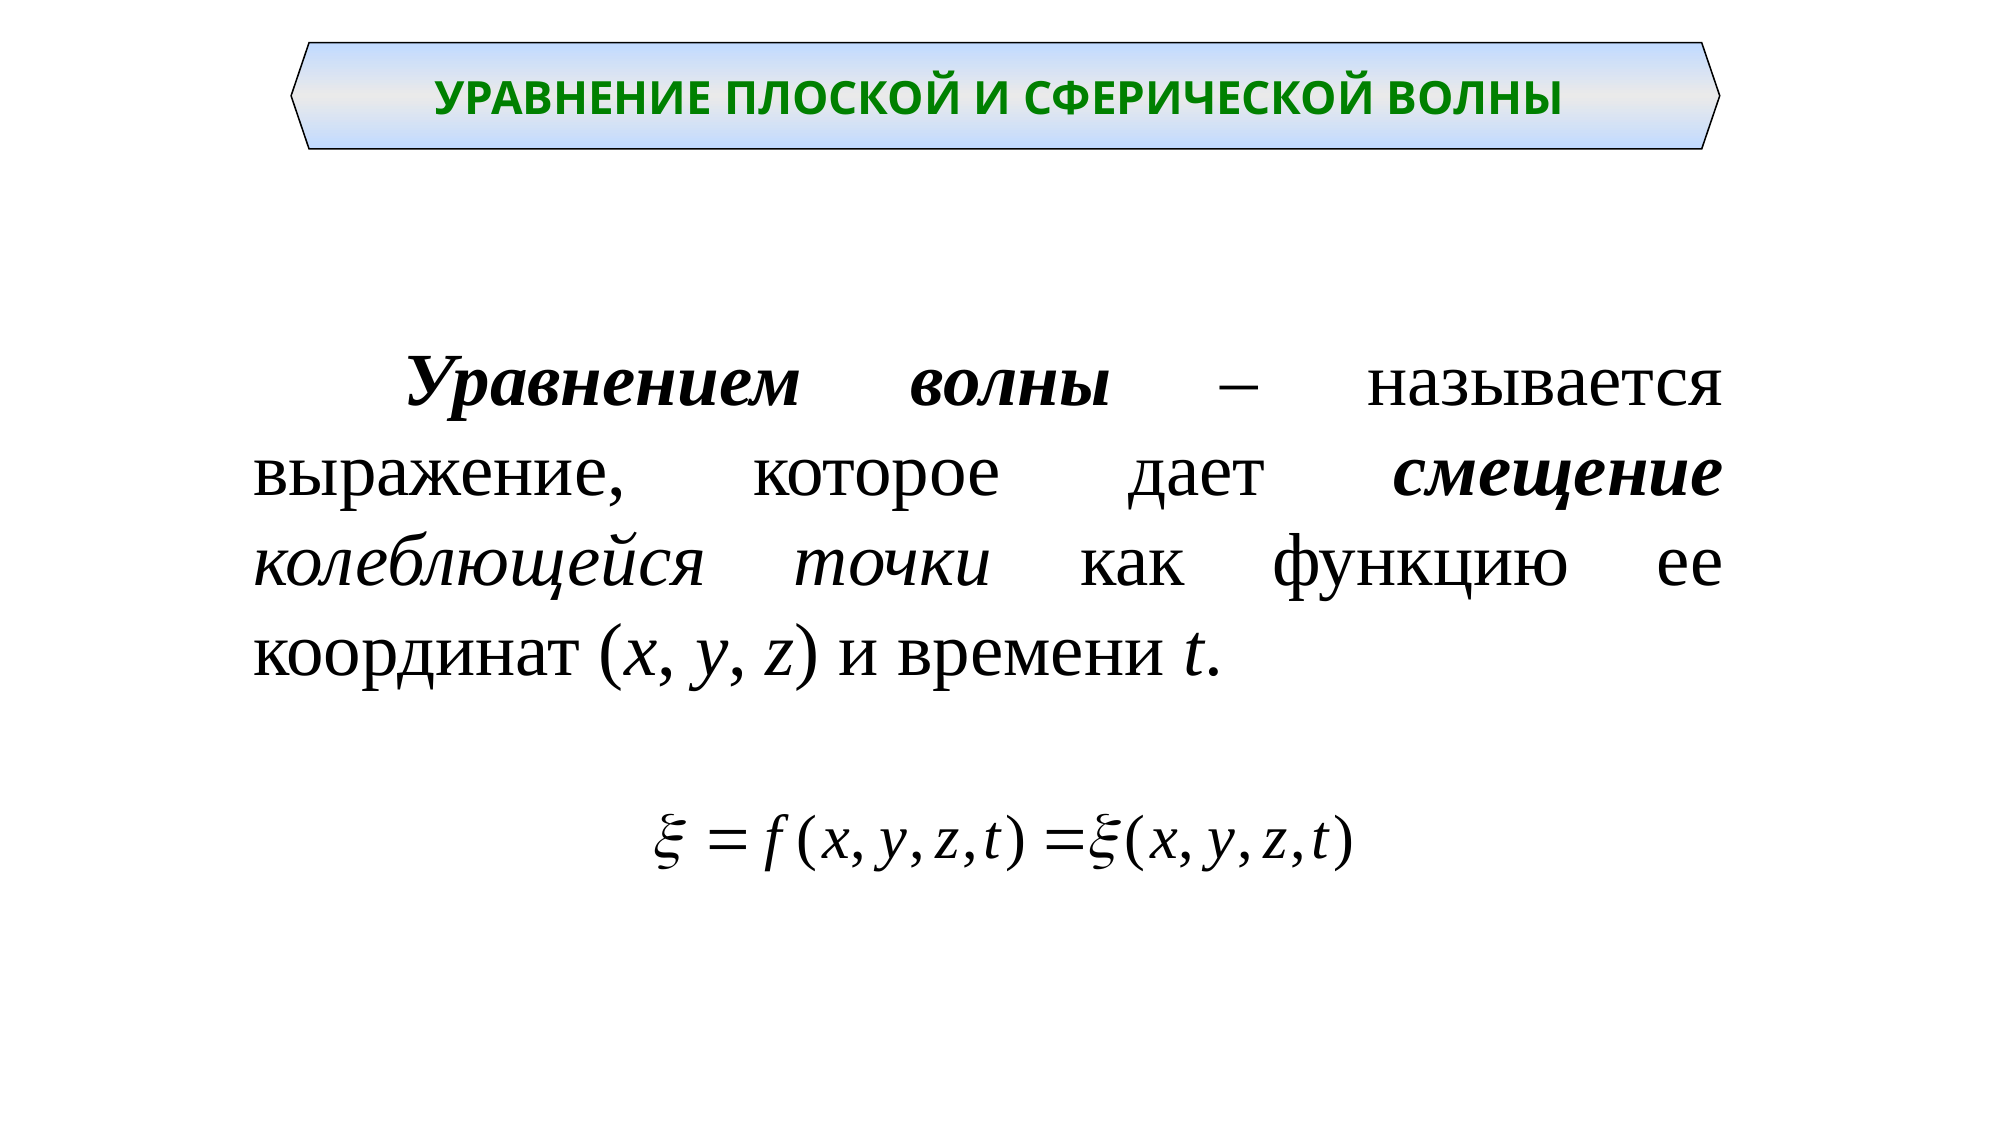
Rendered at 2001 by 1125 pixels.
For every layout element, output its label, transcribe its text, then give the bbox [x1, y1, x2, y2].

text_box УРАВНЕНИЕ ПЛОСКОЙ И СФЕРИЧЕСКОЙ ВОЛНЫ [291, 42, 1720, 149]
text_box Уравнением волны – называется выражение, которое дает смещение колеблющейся точки как функцию ее координат (x, y, z) и времени t. [238, 323, 1739, 699]
text_box [249, 495, 281, 592]
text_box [645, 801, 1366, 885]
